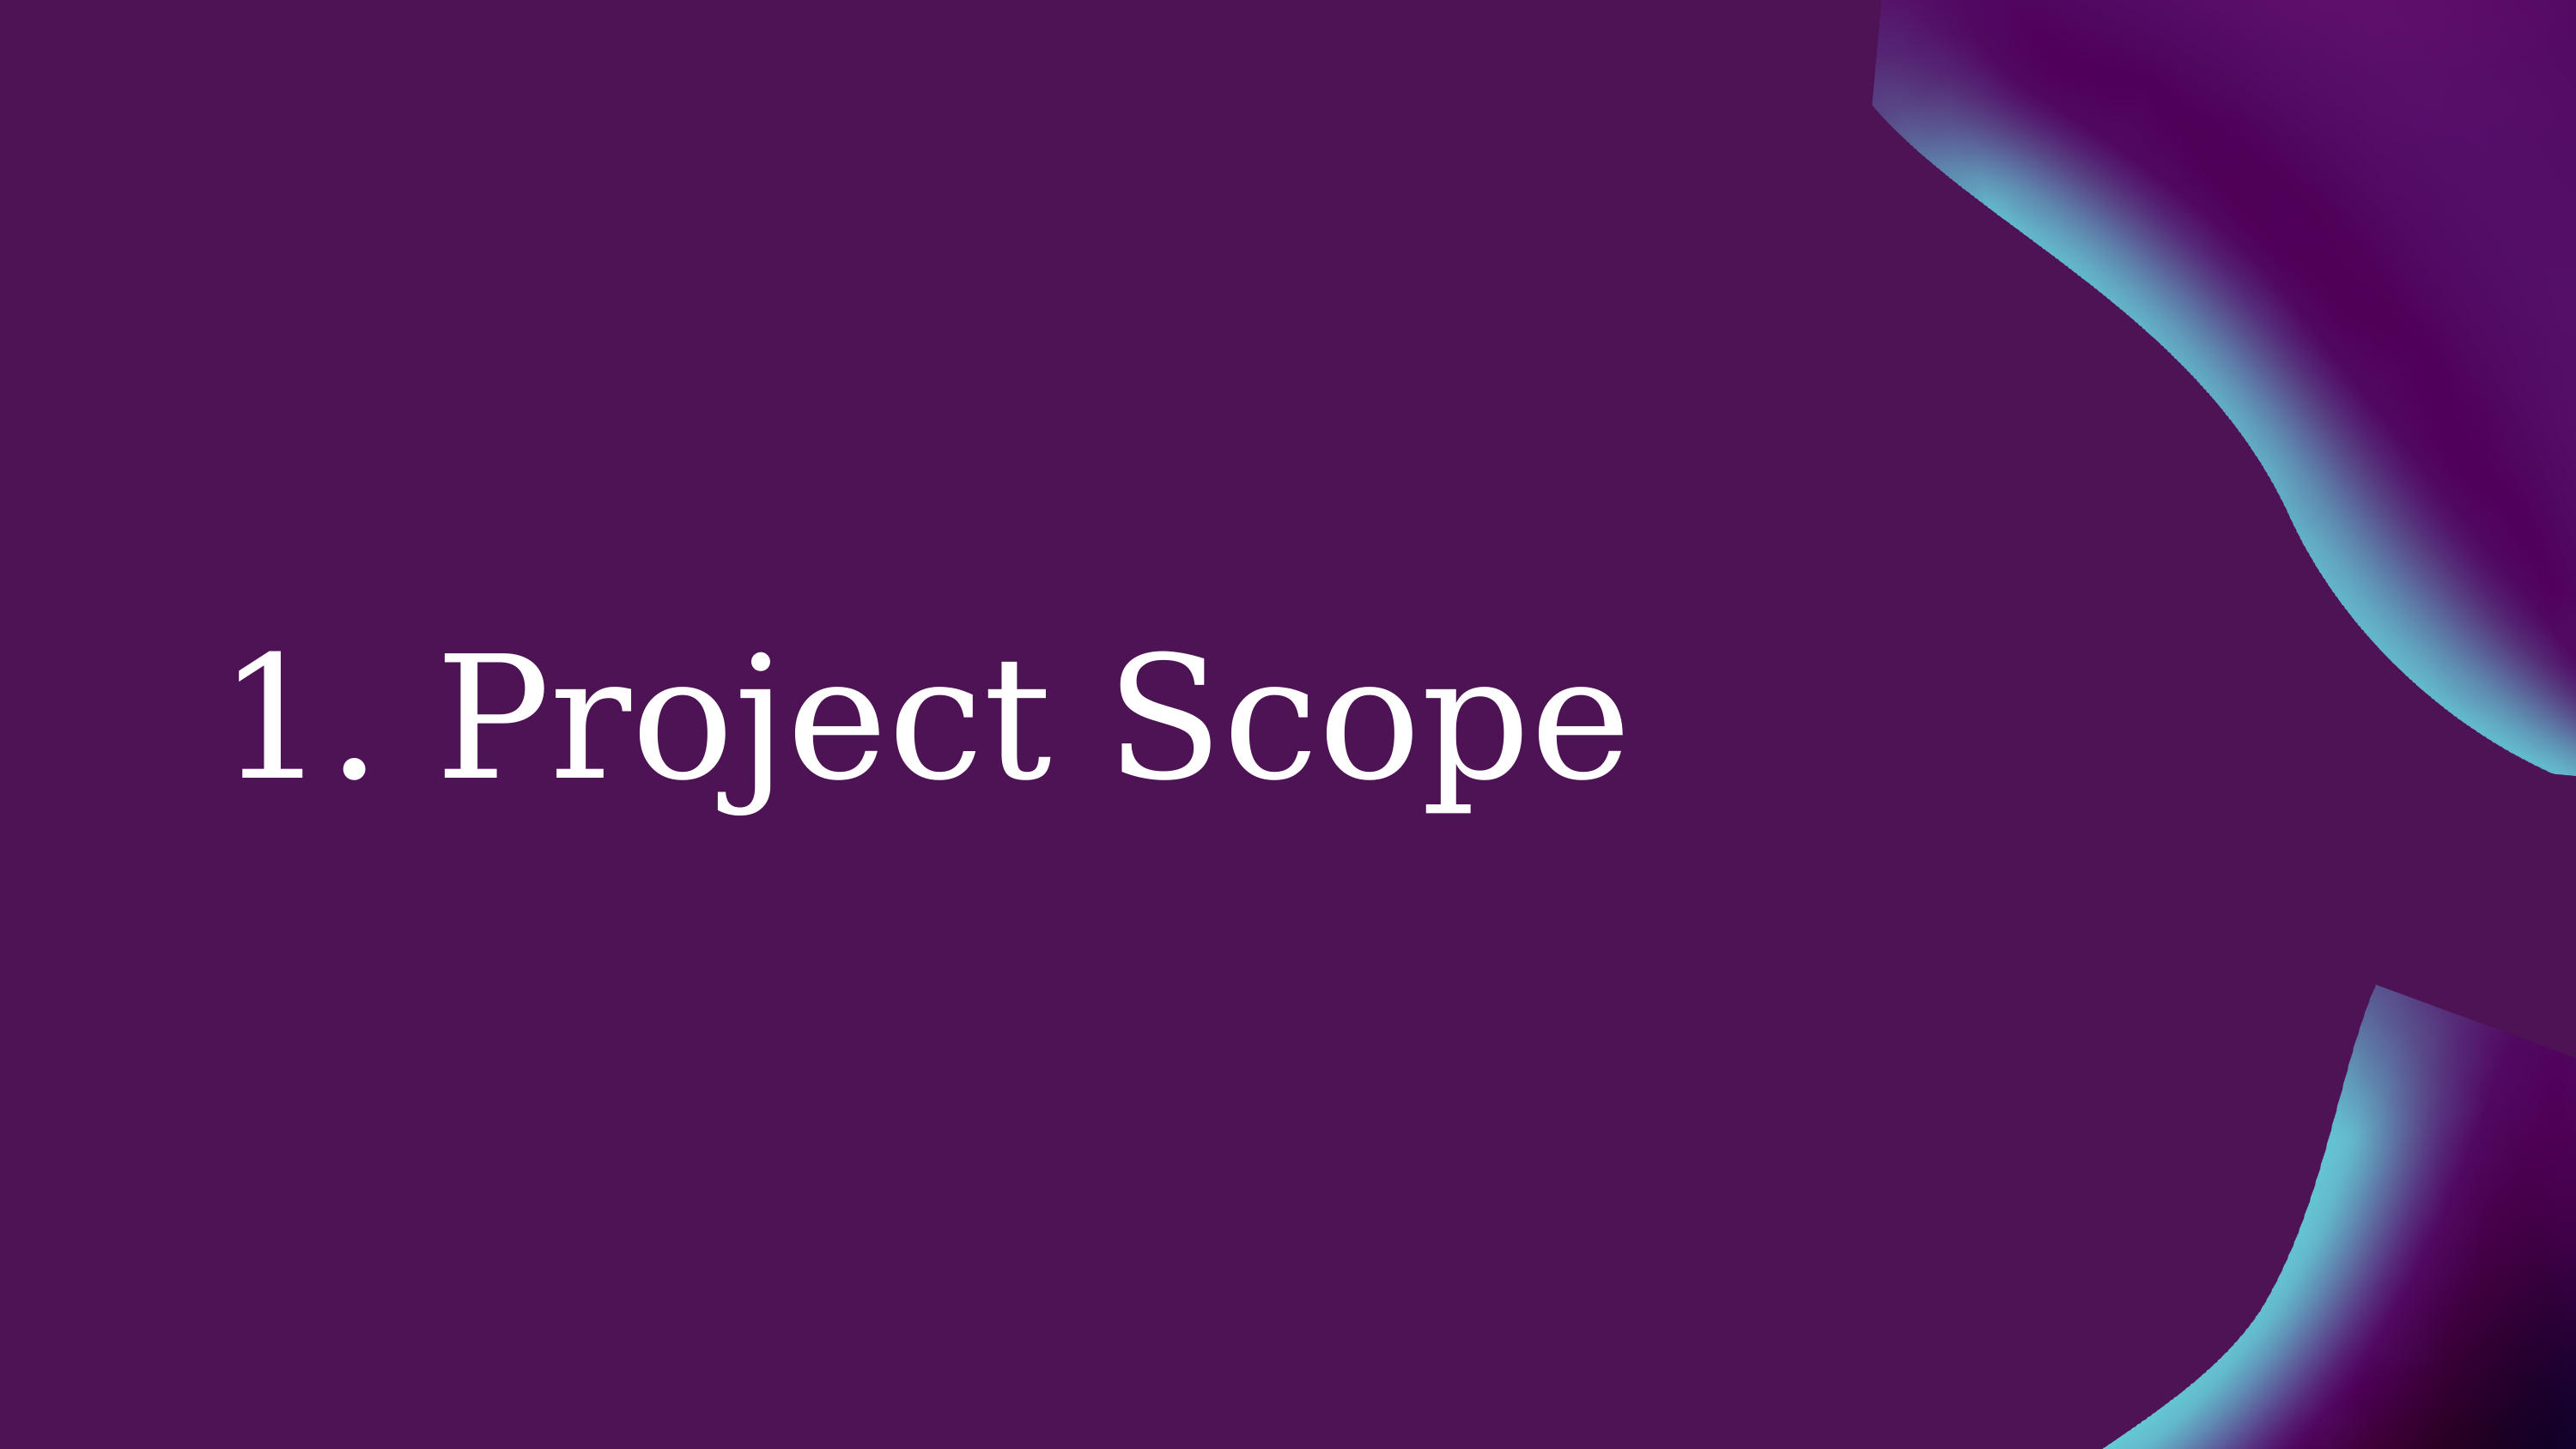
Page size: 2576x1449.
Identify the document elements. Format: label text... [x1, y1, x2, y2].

text_box 1. Project Scope [154, 631, 2348, 816]
text_box [1905, 888, 2576, 1449]
text_box [1817, 0, 2576, 776]
